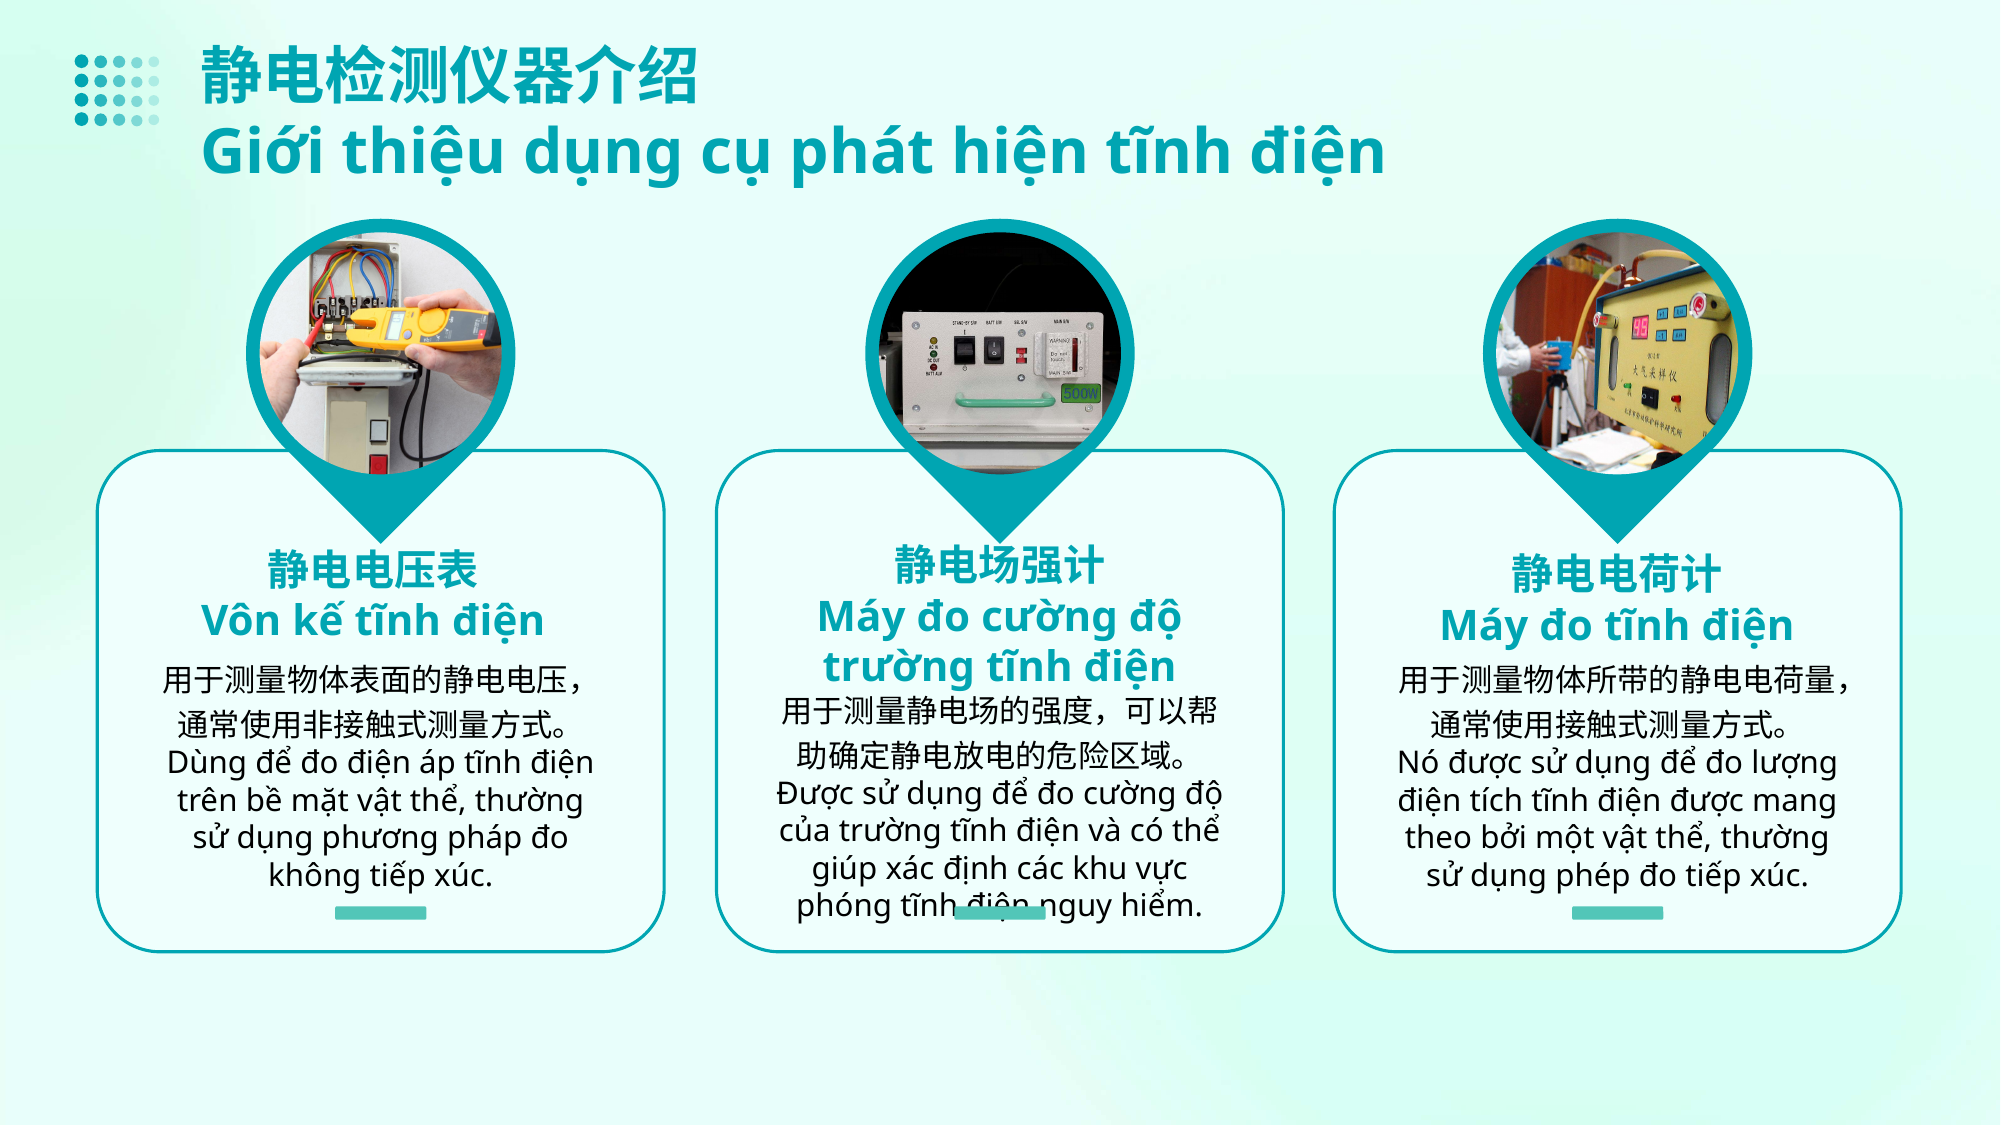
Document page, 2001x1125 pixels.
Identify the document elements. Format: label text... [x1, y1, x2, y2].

text_box [1743, 304, 1753, 403]
text_box [938, 482, 1062, 528]
text_box [716, 450, 1284, 952]
text_box 用于测量物体所带的静电电荷量，通常使用接触式测量方式。 Nó được sử dụng để đo lượng điện tích tĩnh điện được mang theo bởi một vật thể, thường sử dụng phép đo tiếp xúc. [1374, 643, 1861, 902]
picture [0, 0, 2001, 1125]
text_box [335, 906, 427, 920]
text_box [1334, 450, 1902, 952]
text_box [505, 301, 516, 406]
text_box [946, 219, 1054, 230]
text_box [1126, 305, 1135, 402]
text_box [865, 308, 873, 399]
text_box [954, 906, 1046, 920]
text_box [1555, 482, 1680, 538]
text_box 用于测量静电场的强度，可以帮助确定静电放电的危险区域。 Được sử dụng để đo cường độ của trường tĩnh điện và có thể giúp xác định các khu vực phóng tĩnh điện nguy hiểm. [756, 674, 1243, 933]
text_box [326, 219, 435, 230]
text_box [318, 482, 443, 533]
text_box [97, 450, 665, 952]
text_box 静电电荷计 Máy đo tĩnh điện [1369, 538, 1866, 659]
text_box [74, 15, 1821, 209]
text_box [1482, 310, 1490, 397]
text_box 静电场强计 Máy đo cường độ trường tĩnh điện [729, 528, 1270, 700]
text_box [1563, 219, 1672, 230]
text_box [246, 307, 254, 400]
text_box 静电电压表 Vôn kế tĩnh điện [125, 533, 622, 654]
text_box [1572, 906, 1664, 920]
text_box 用于测量物体表面的静电电压，通常使用非接触式测量方式。 Dùng để đo điện áp tĩnh điện trên bề mặt vật thể, thường sử dụng phương pháp đo không tiếp xúc. [137, 643, 624, 902]
